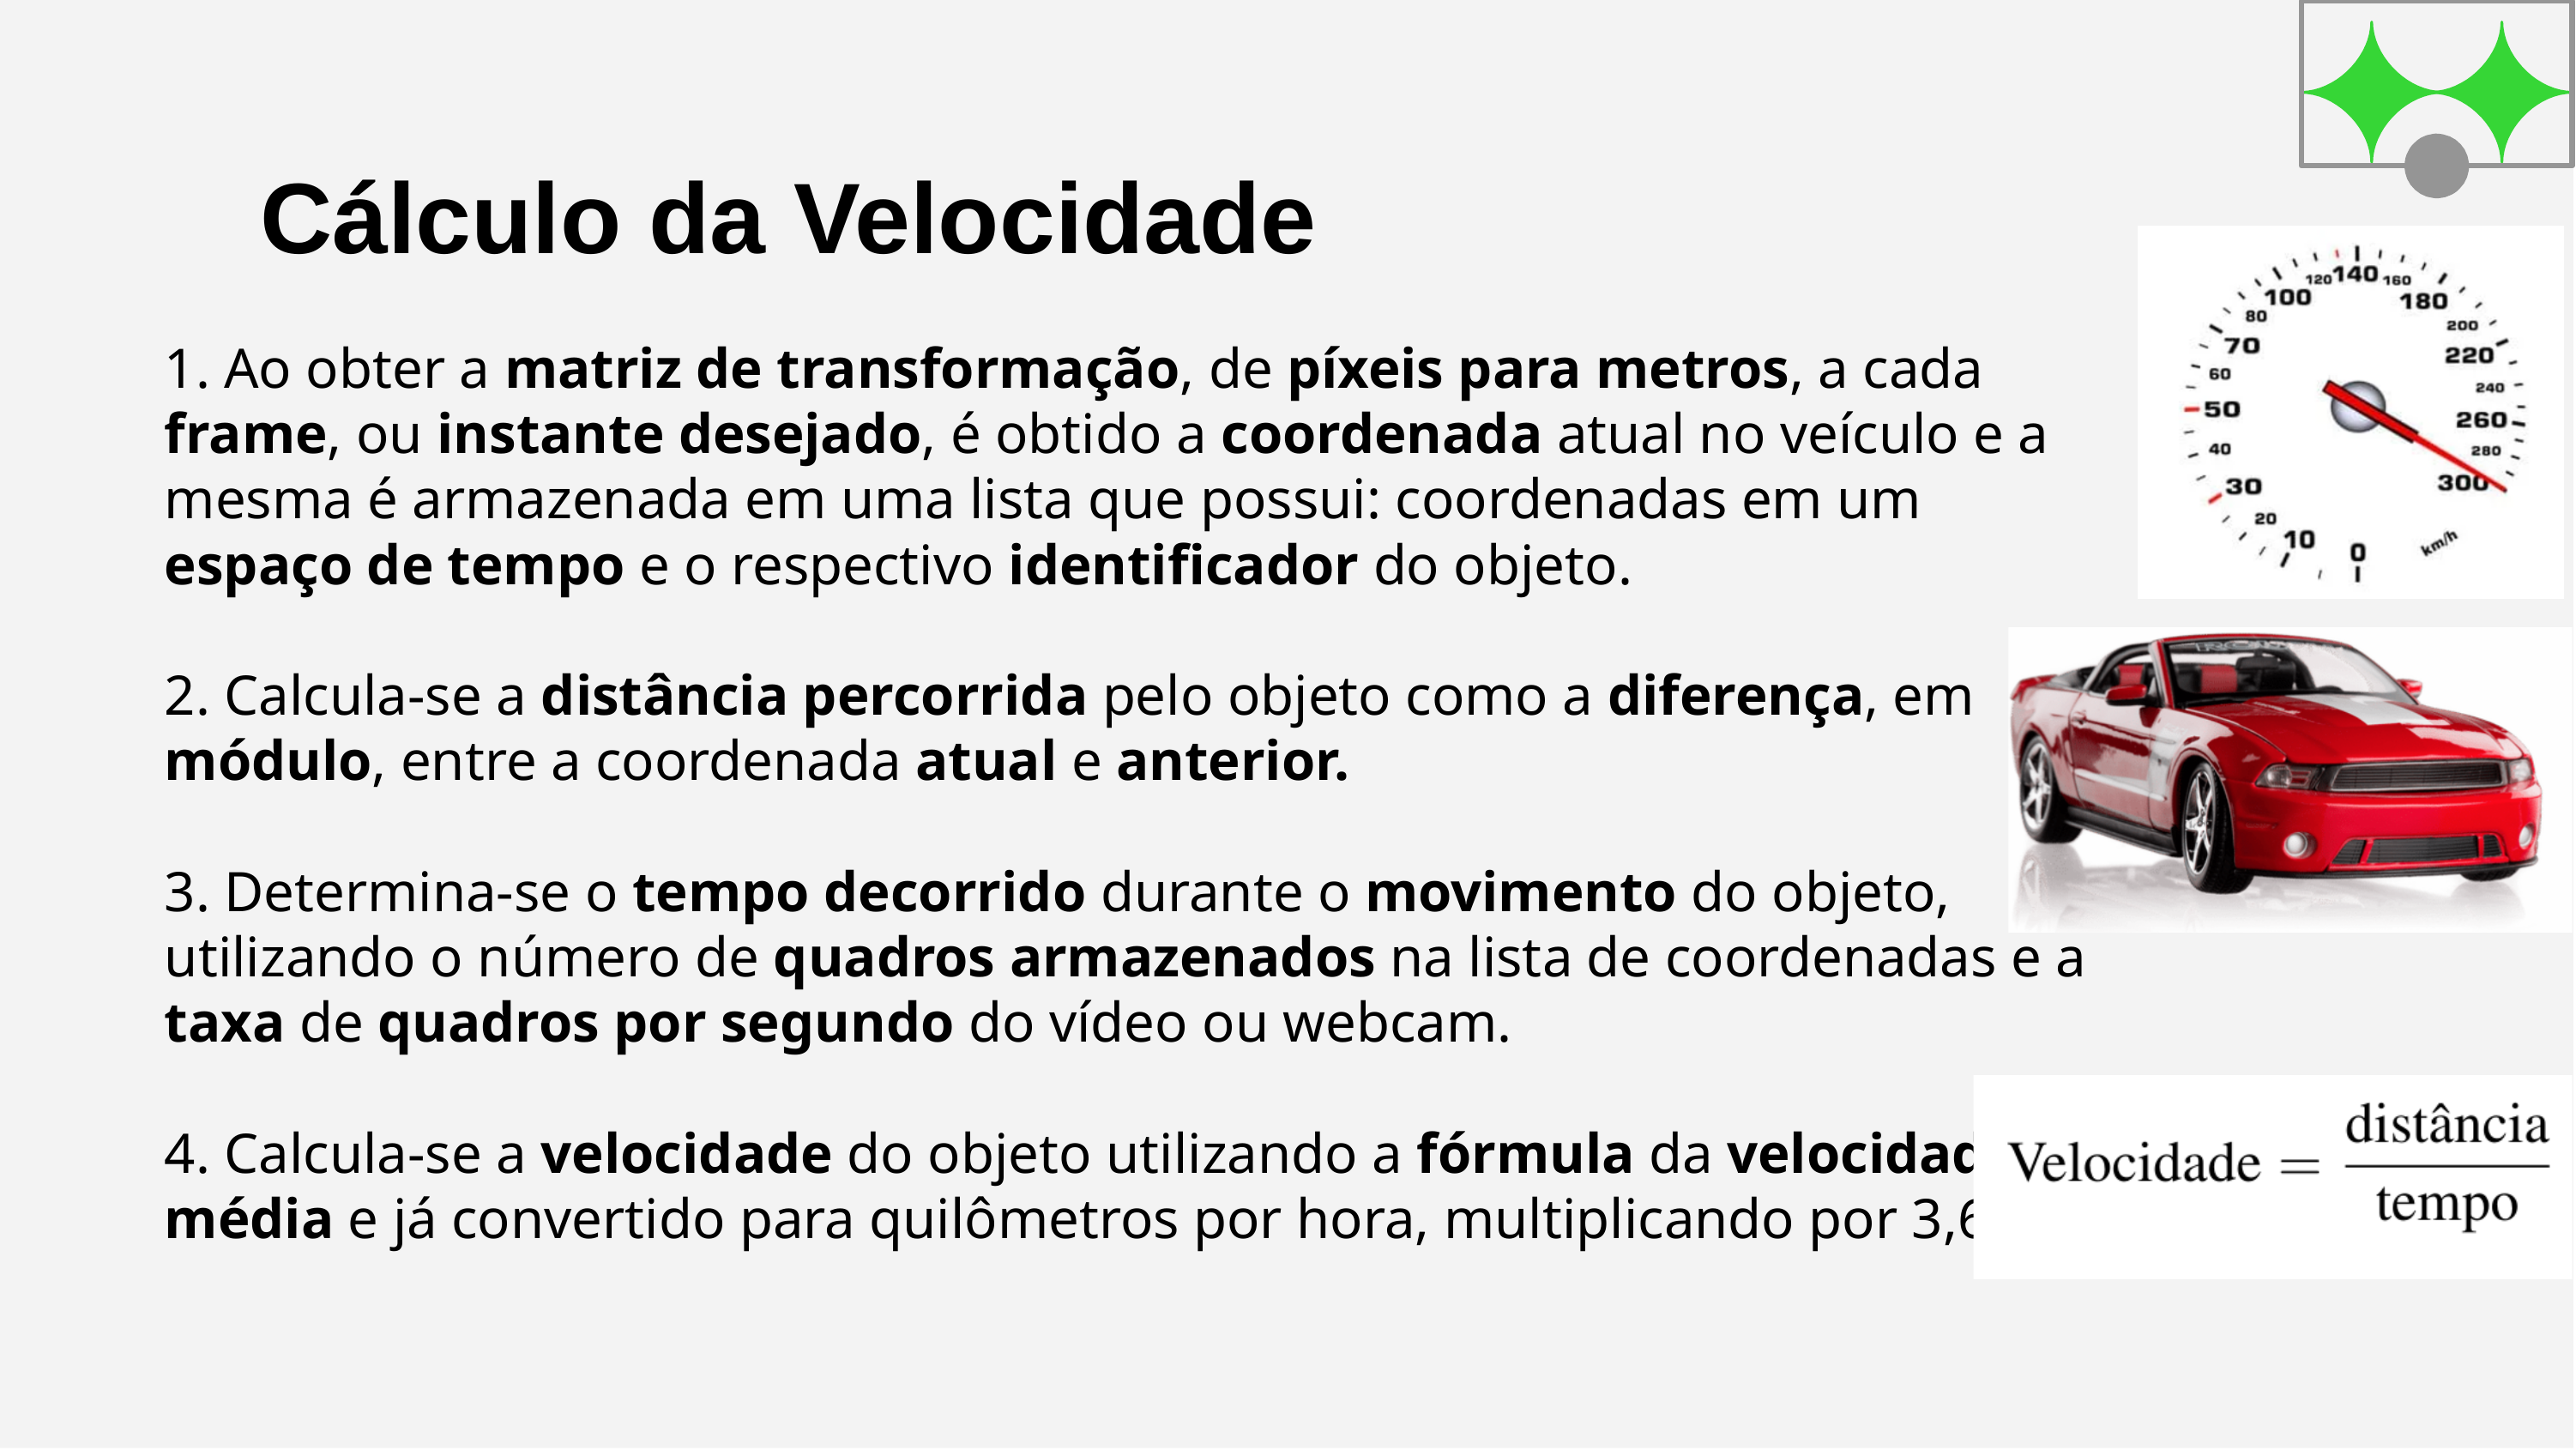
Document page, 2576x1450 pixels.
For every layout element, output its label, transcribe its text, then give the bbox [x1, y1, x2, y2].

picture [2008, 626, 2573, 933]
title Cálculo da Velocidade [258, 151, 2355, 396]
picture [1973, 1075, 2573, 1280]
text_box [2301, 0, 2573, 197]
picture [2137, 225, 2564, 599]
text_box 1. Ao obter a matriz de transformação, de píxeis para metros, a cada frame, ou instante desejado, é obtido a coordenada atual no veículo e a mesma é armazenada em uma lista que possui: coordenadas em um espaço de tempo e o respectivo identificador do objeto. 2. Calcula-se a distância percorrida pelo objeto como a diferença, em módulo, entre a coordenada atual e anterior. 3. Determina-se o tempo decorrido durante o movimento do objeto, utilizando o número de quadros armazenados na lista de coordenadas e a taxa de quadros por segundo do vídeo ou webcam. 4. Calcula-se a velocidade do objeto utilizando a fórmula da velocidade média e já convertido para quilômetros por hora, multiplicando por 3,6. [151, 320, 2107, 1313]
